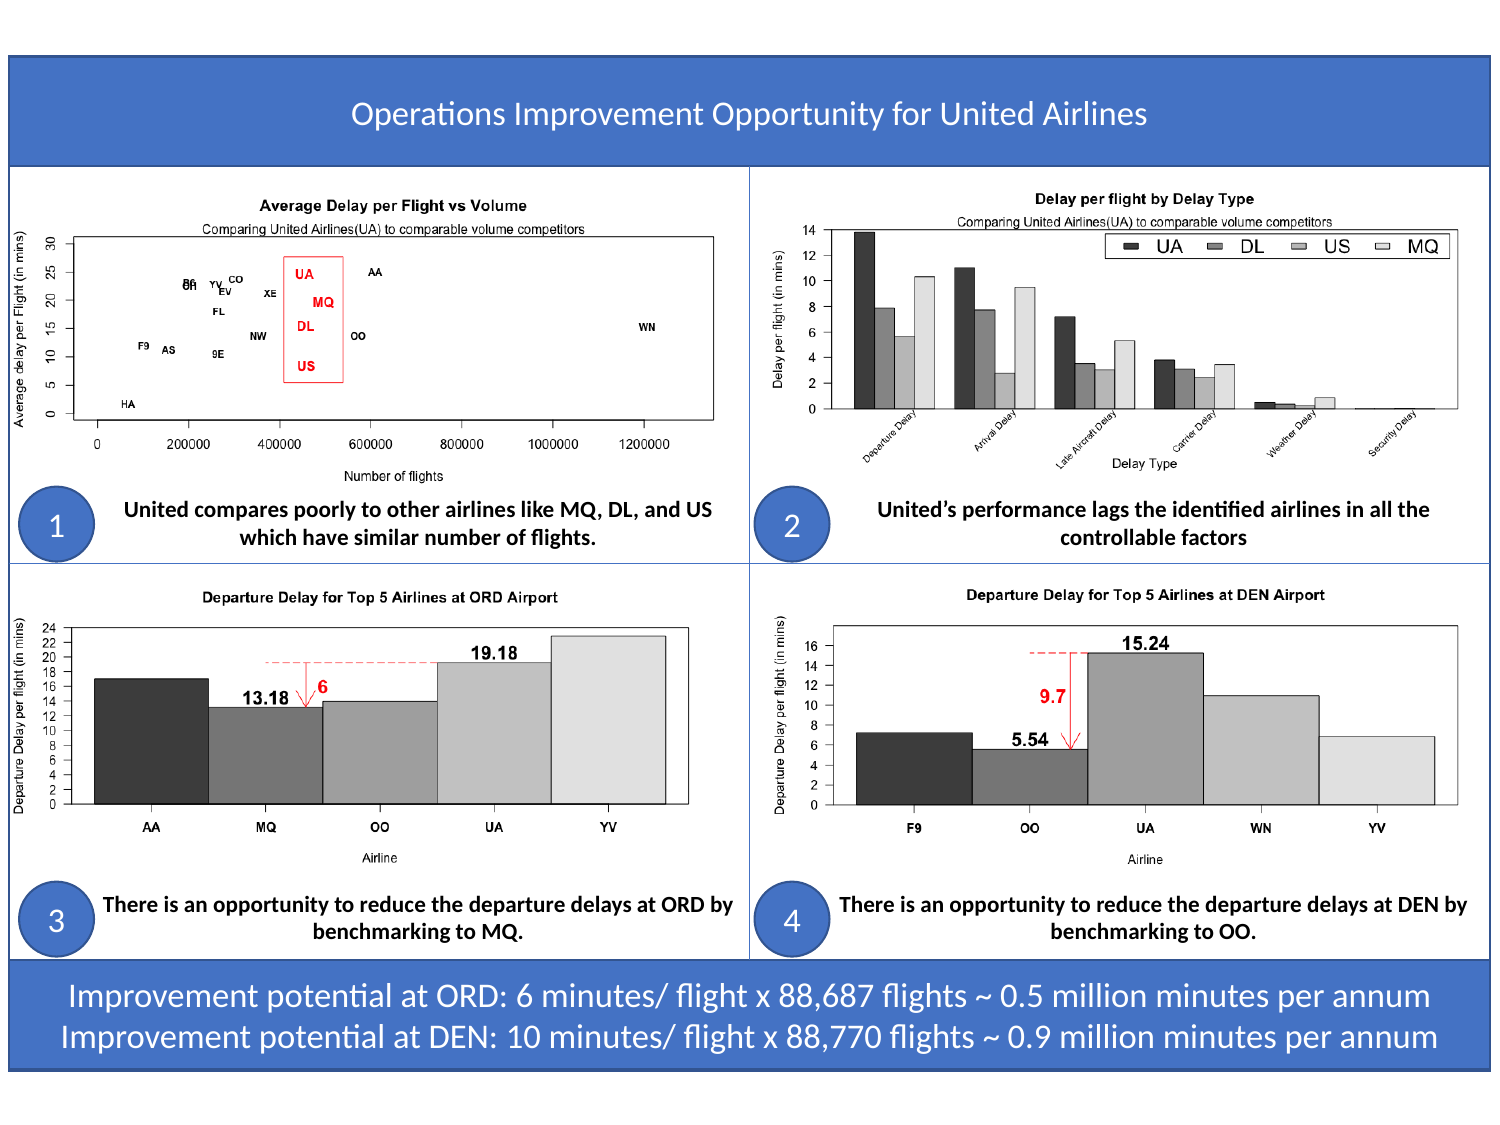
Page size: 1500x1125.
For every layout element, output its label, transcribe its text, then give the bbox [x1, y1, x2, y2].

text_box There is an opportunity to reduce the departure delays at ORD by benchmarking to MQ. [86, 881, 749, 957]
text_box [803, 551, 821, 562]
picture [770, 564, 1490, 883]
text_box 3 [18, 881, 96, 958]
text_box [8, 564, 749, 959]
text_box Improvement potential at ORD: 6 minutes/ flight x 88,687 flights ~ 0.5 million minutes per annum Improvement potential at DEN: 10 minutes/ flight x 88,770 flights ~ 0.9 million minutes per annum [8, 959, 1491, 1070]
text_box [750, 564, 1491, 959]
text_box 1 [18, 500, 96, 563]
text_box There is an opportunity to reduce the departure delays at DEN by benchmarking to OO. [821, 883, 1486, 957]
picture [768, 166, 1490, 487]
text_box United compares poorly to other airlines like MQ, DL, and US which have similar number of flights. [86, 486, 749, 562]
picture [9, 172, 746, 500]
text_box [8, 167, 749, 563]
text_box 4 [753, 883, 831, 958]
text_box [1486, 167, 1491, 563]
text_box United’s performance lags the identified airlines in all the controllable factors [821, 487, 1486, 562]
picture [9, 565, 720, 881]
text_box [806, 487, 821, 497]
text_box [750, 167, 781, 563]
text_box Operations Improvement Opportunity for United Airlines [8, 56, 1491, 167]
text_box 2 [753, 487, 831, 562]
